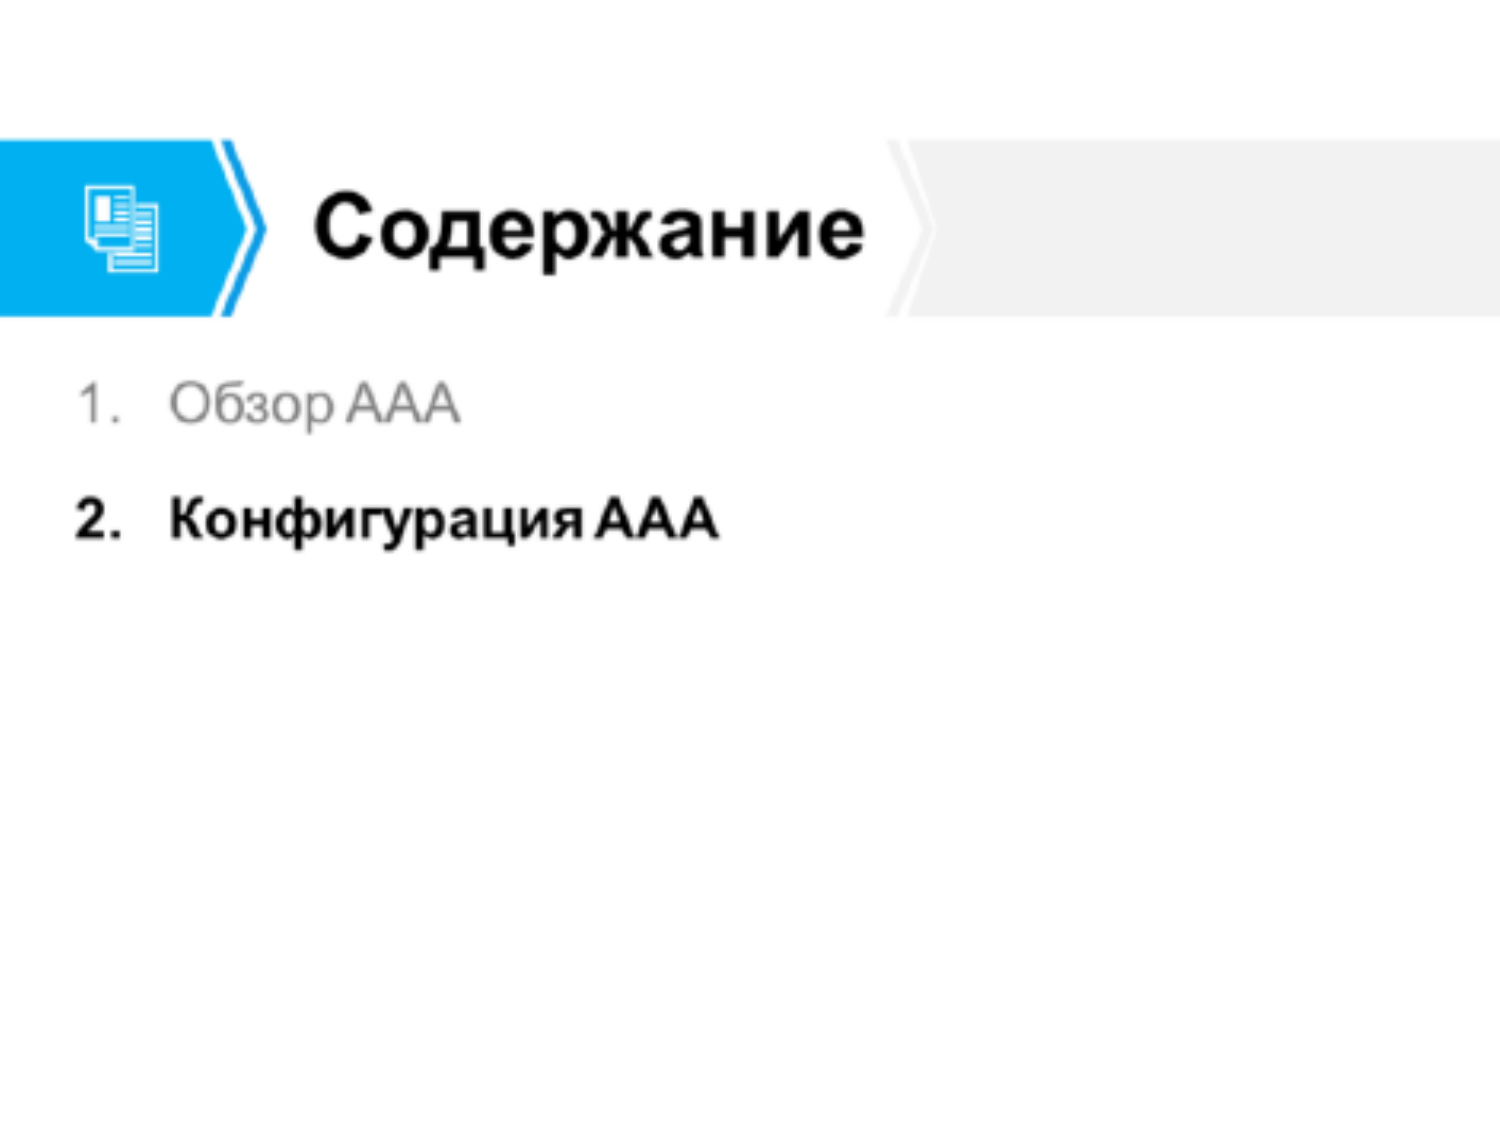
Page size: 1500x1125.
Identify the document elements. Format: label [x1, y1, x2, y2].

list [0, 120, 1500, 602]
